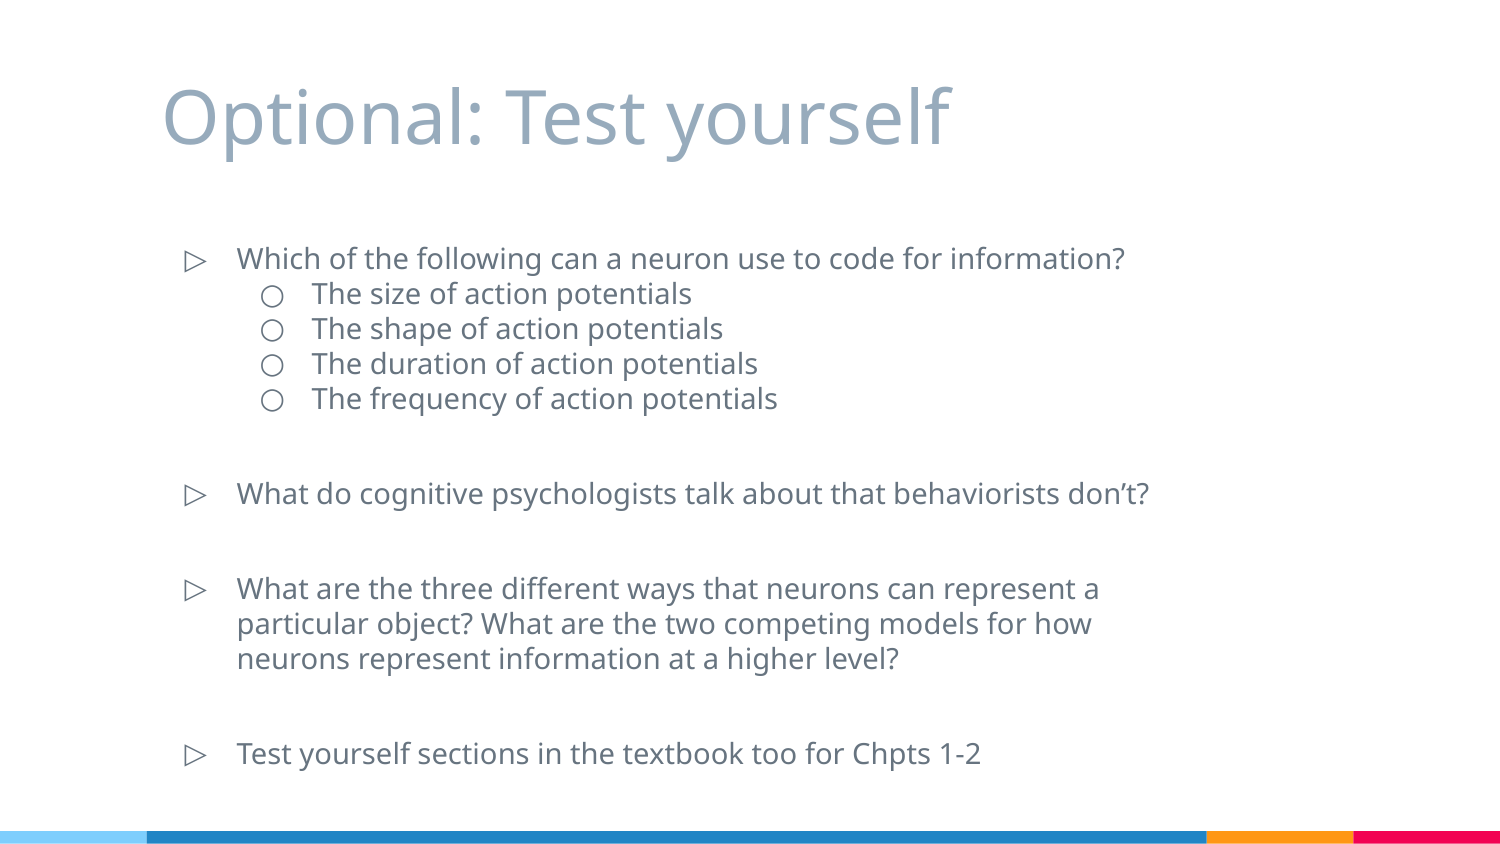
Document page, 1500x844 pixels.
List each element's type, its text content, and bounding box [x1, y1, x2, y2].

title Optional: Test yourself [146, 33, 1207, 175]
list Which of the following can a neuron use to code for information? The size of action potentials The shape of action potentials The duration of action potentials The frequency of action potentials What do cognitive psychologists talk about that behaviorists don’t? What are the three different ways that neurons can represent a particular object? What are the two competing models for how neurons represent information at a higher level? Test yourself sections in the textbook too for Chpts 1-2 [146, 225, 1207, 809]
